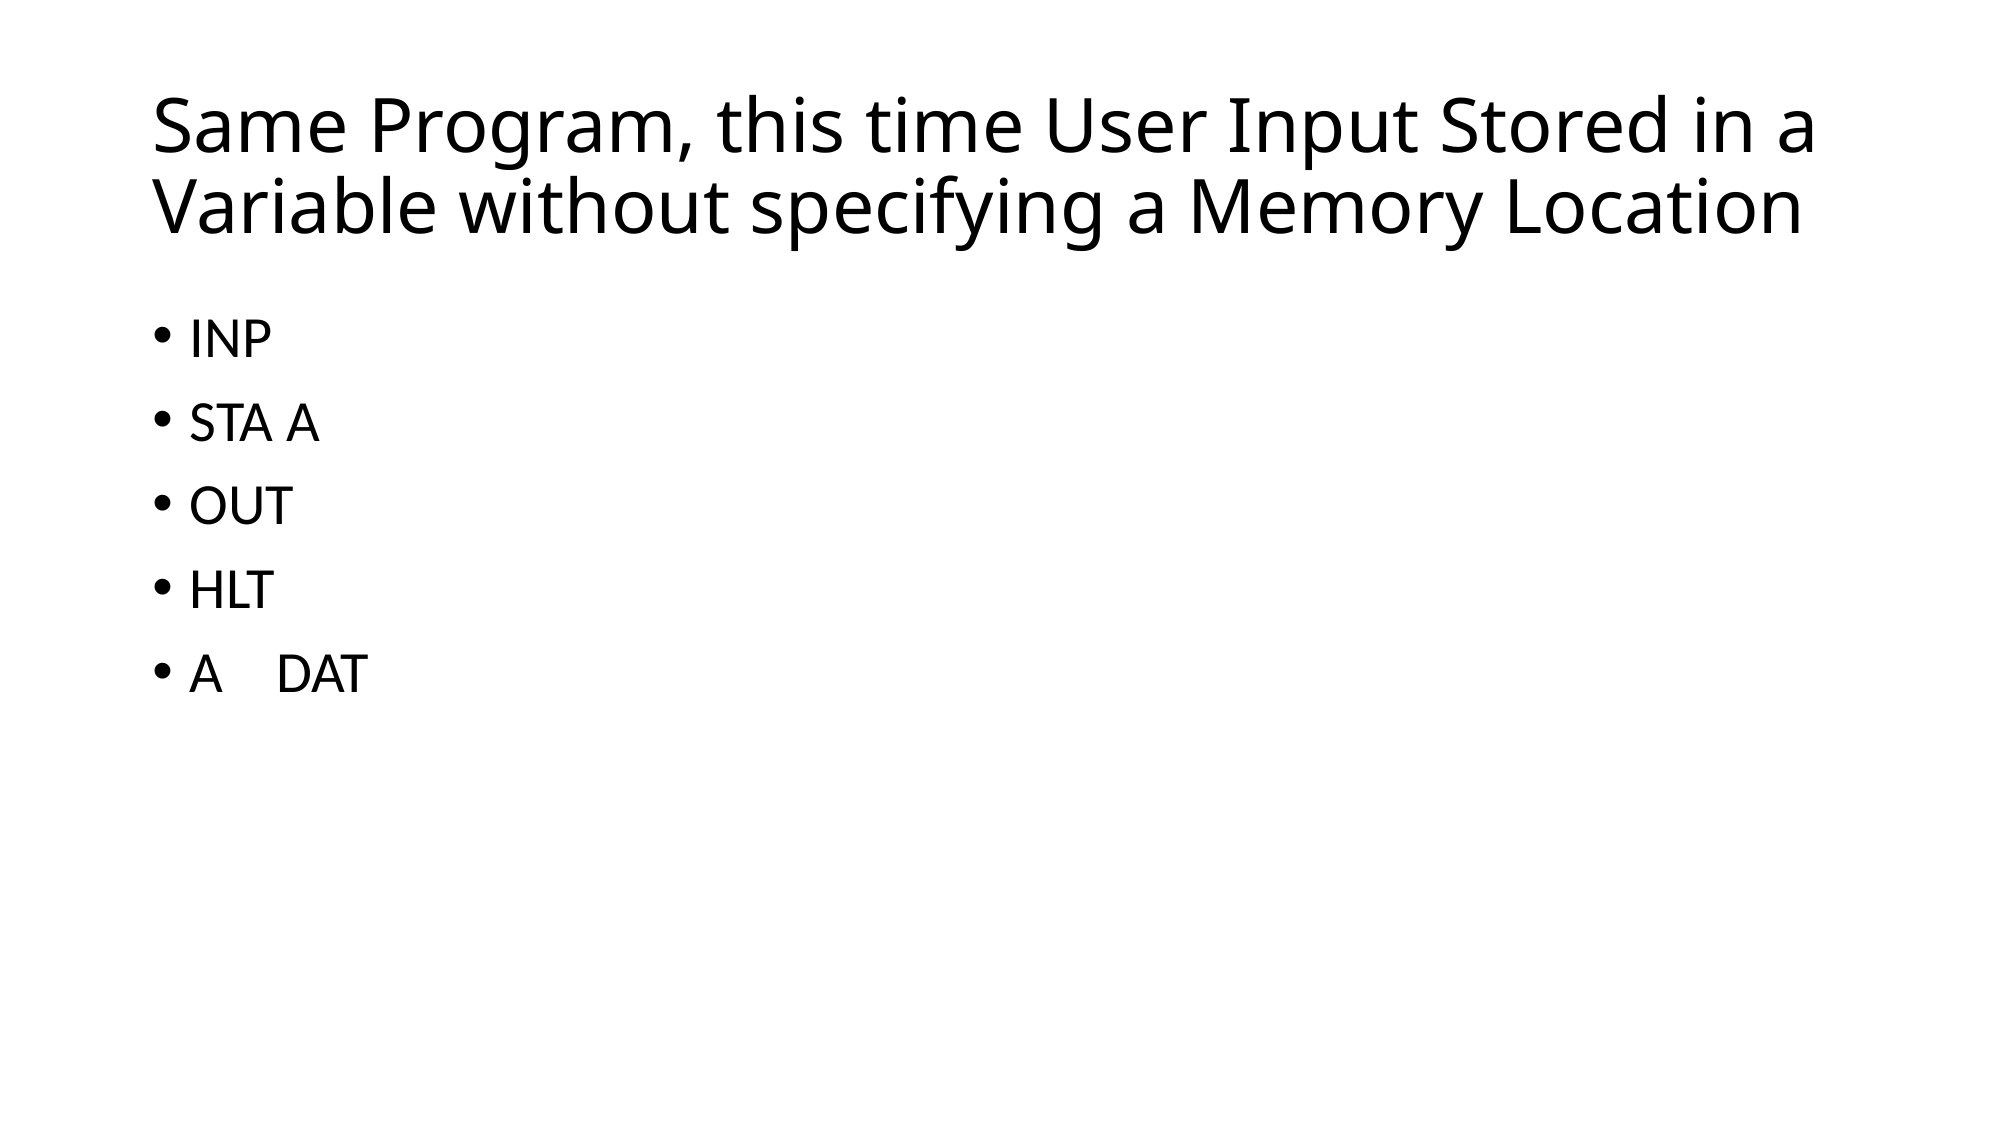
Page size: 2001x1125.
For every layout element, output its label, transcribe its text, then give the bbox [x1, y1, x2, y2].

title Same Program, this time User Input Stored in a Variable without specifying a Memory Location [137, 59, 1863, 278]
list INP STA A OUT HLT A DAT [137, 299, 1863, 1014]
